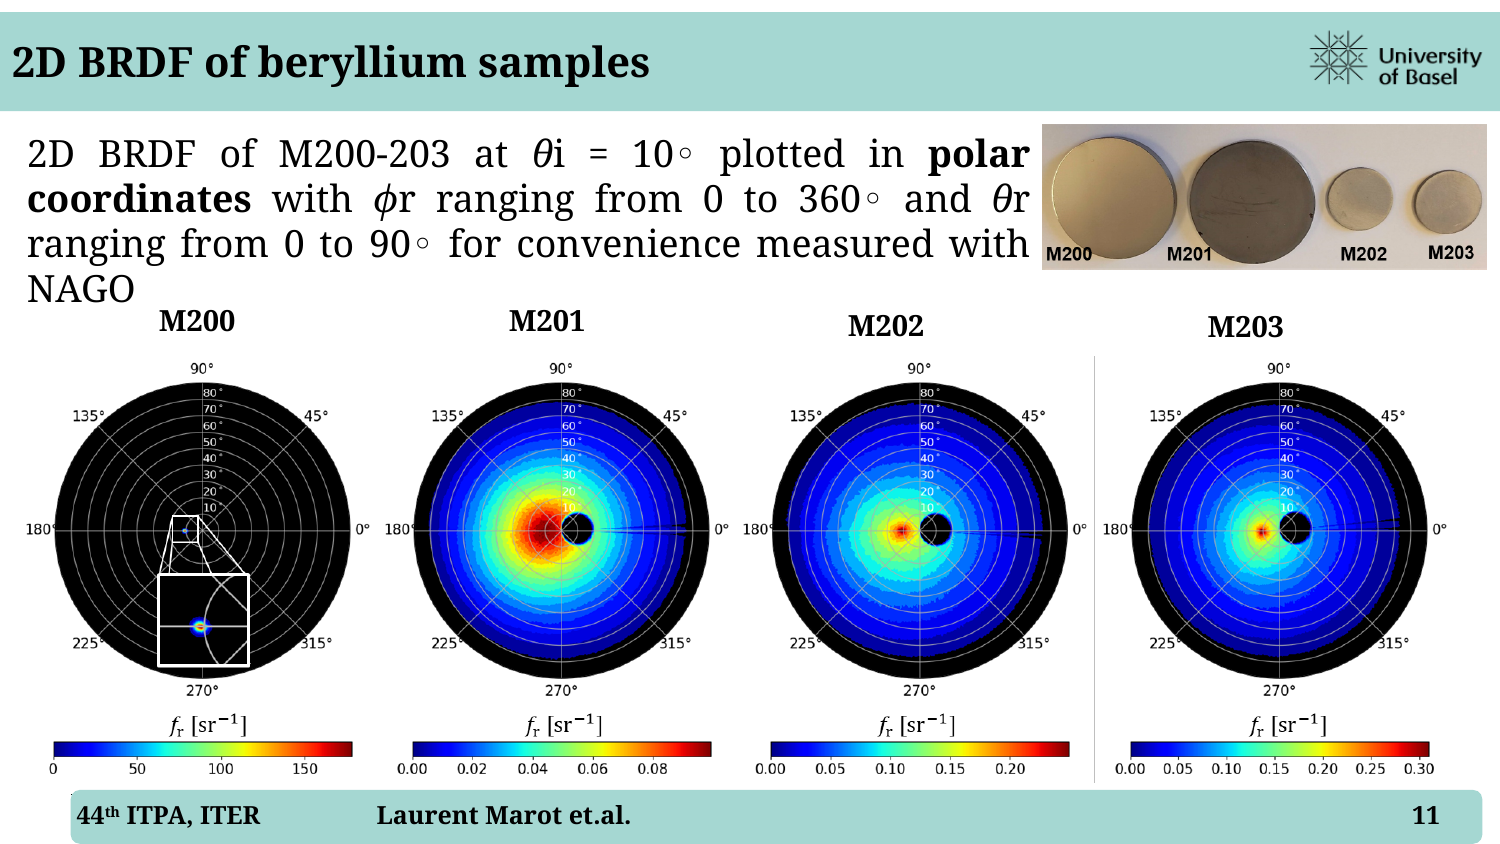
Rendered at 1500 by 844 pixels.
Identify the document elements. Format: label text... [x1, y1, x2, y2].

text_box M201 [494, 294, 601, 345]
text_box 2D BRDF of M200-203 at θi = 10◦ plotted in polar coordinates with ϕr ranging from 0 to 360◦ and θr ranging from 0 to 90◦ for convenience measured with NAGO [12, 122, 1046, 318]
text_box M202 [833, 299, 940, 350]
picture [1305, 14, 1500, 109]
picture [1034, 124, 1487, 276]
title 2D BRDF of beryllium samples [12, 33, 1371, 122]
text_box M203 [1192, 300, 1300, 351]
picture [18, 355, 1454, 783]
text_box M200 [144, 294, 251, 345]
